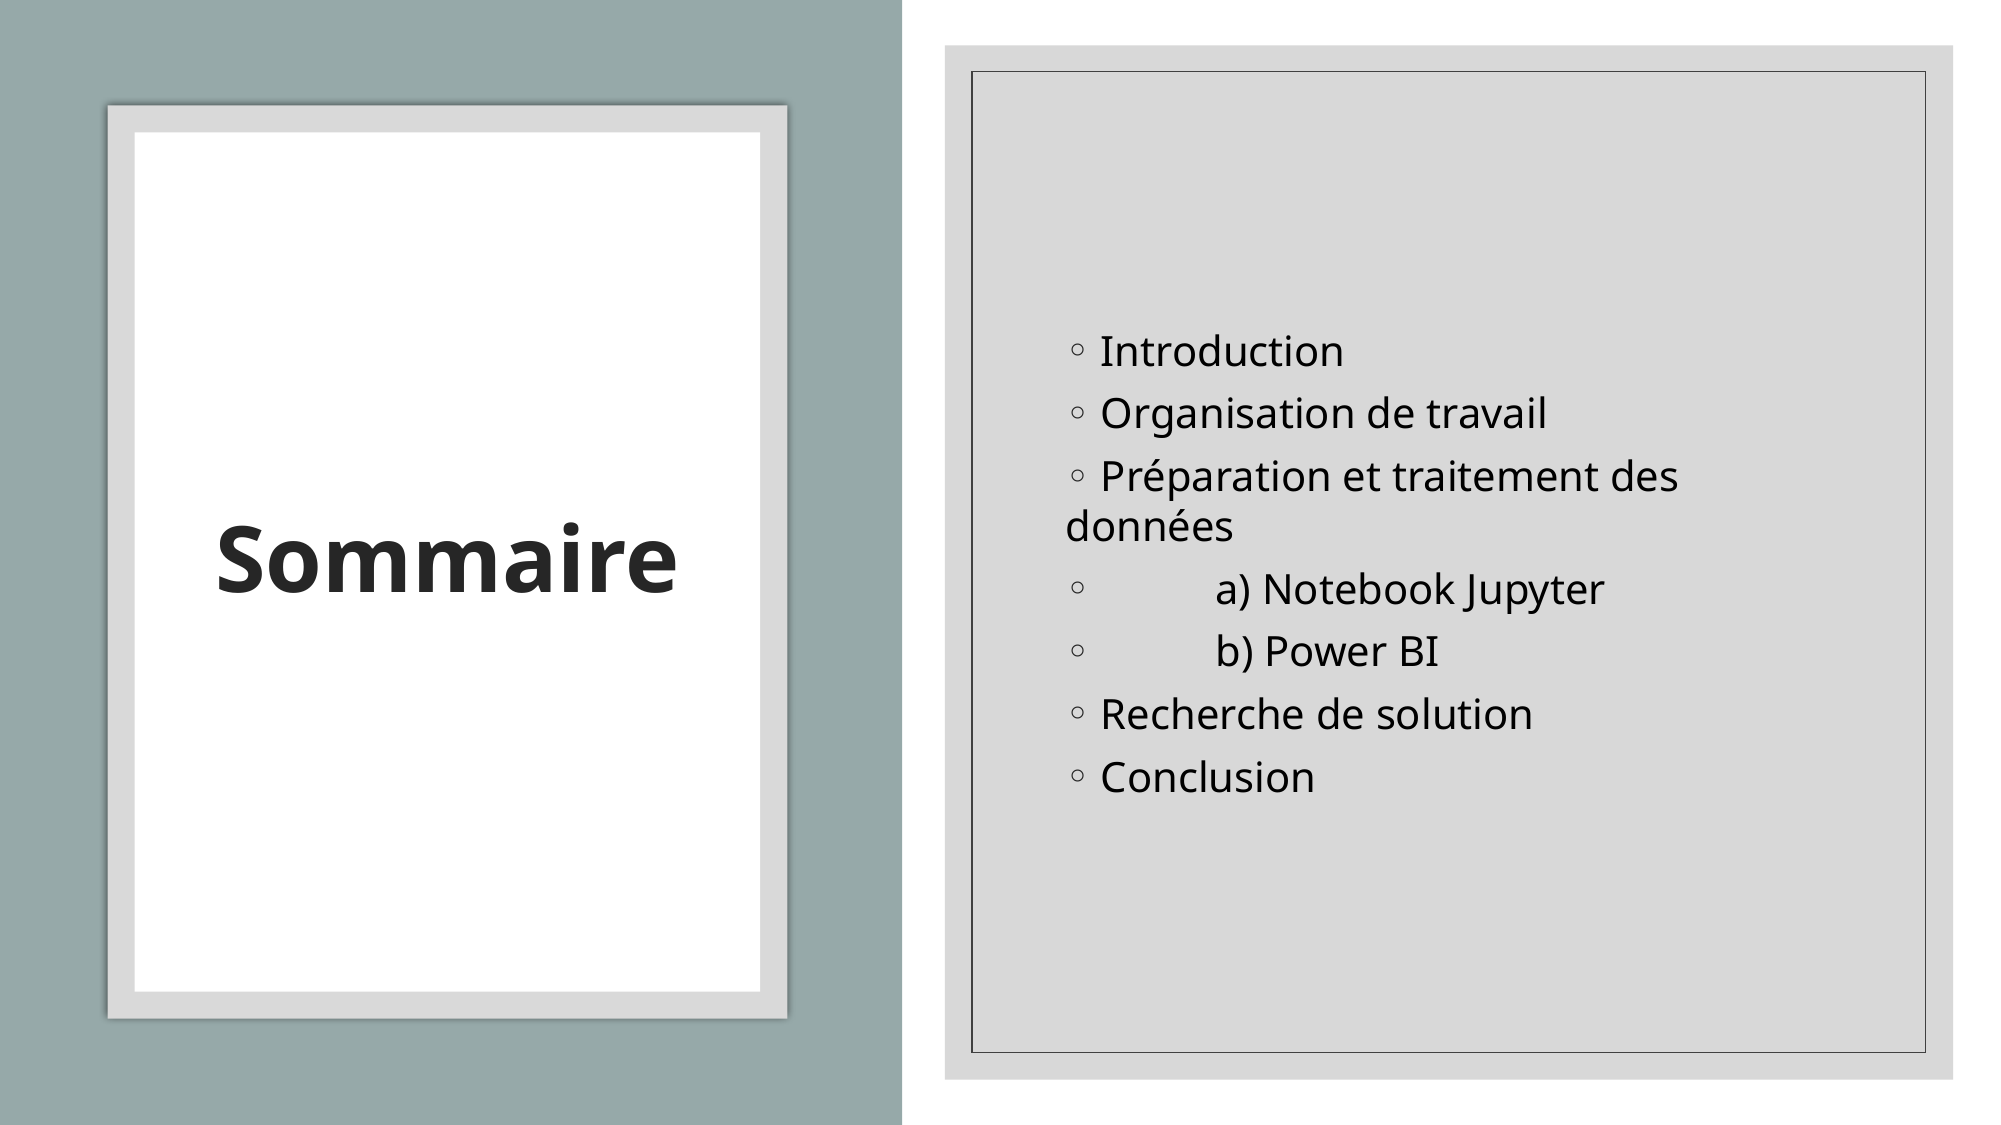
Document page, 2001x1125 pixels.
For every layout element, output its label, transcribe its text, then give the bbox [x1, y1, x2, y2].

text_box [107, 105, 788, 1019]
text_box [903, 0, 2000, 1125]
text_box [971, 71, 1926, 1053]
text_box [0, 0, 903, 1125]
text_box [134, 132, 761, 992]
text_box Introduction Organisation de travail Préparation et traitement des données a) Notebook Jupyter b) Power BI Recherche de solution Conclusion [1050, 153, 1850, 972]
title Sommaire [161, 194, 735, 931]
text_box [944, 44, 1954, 1081]
